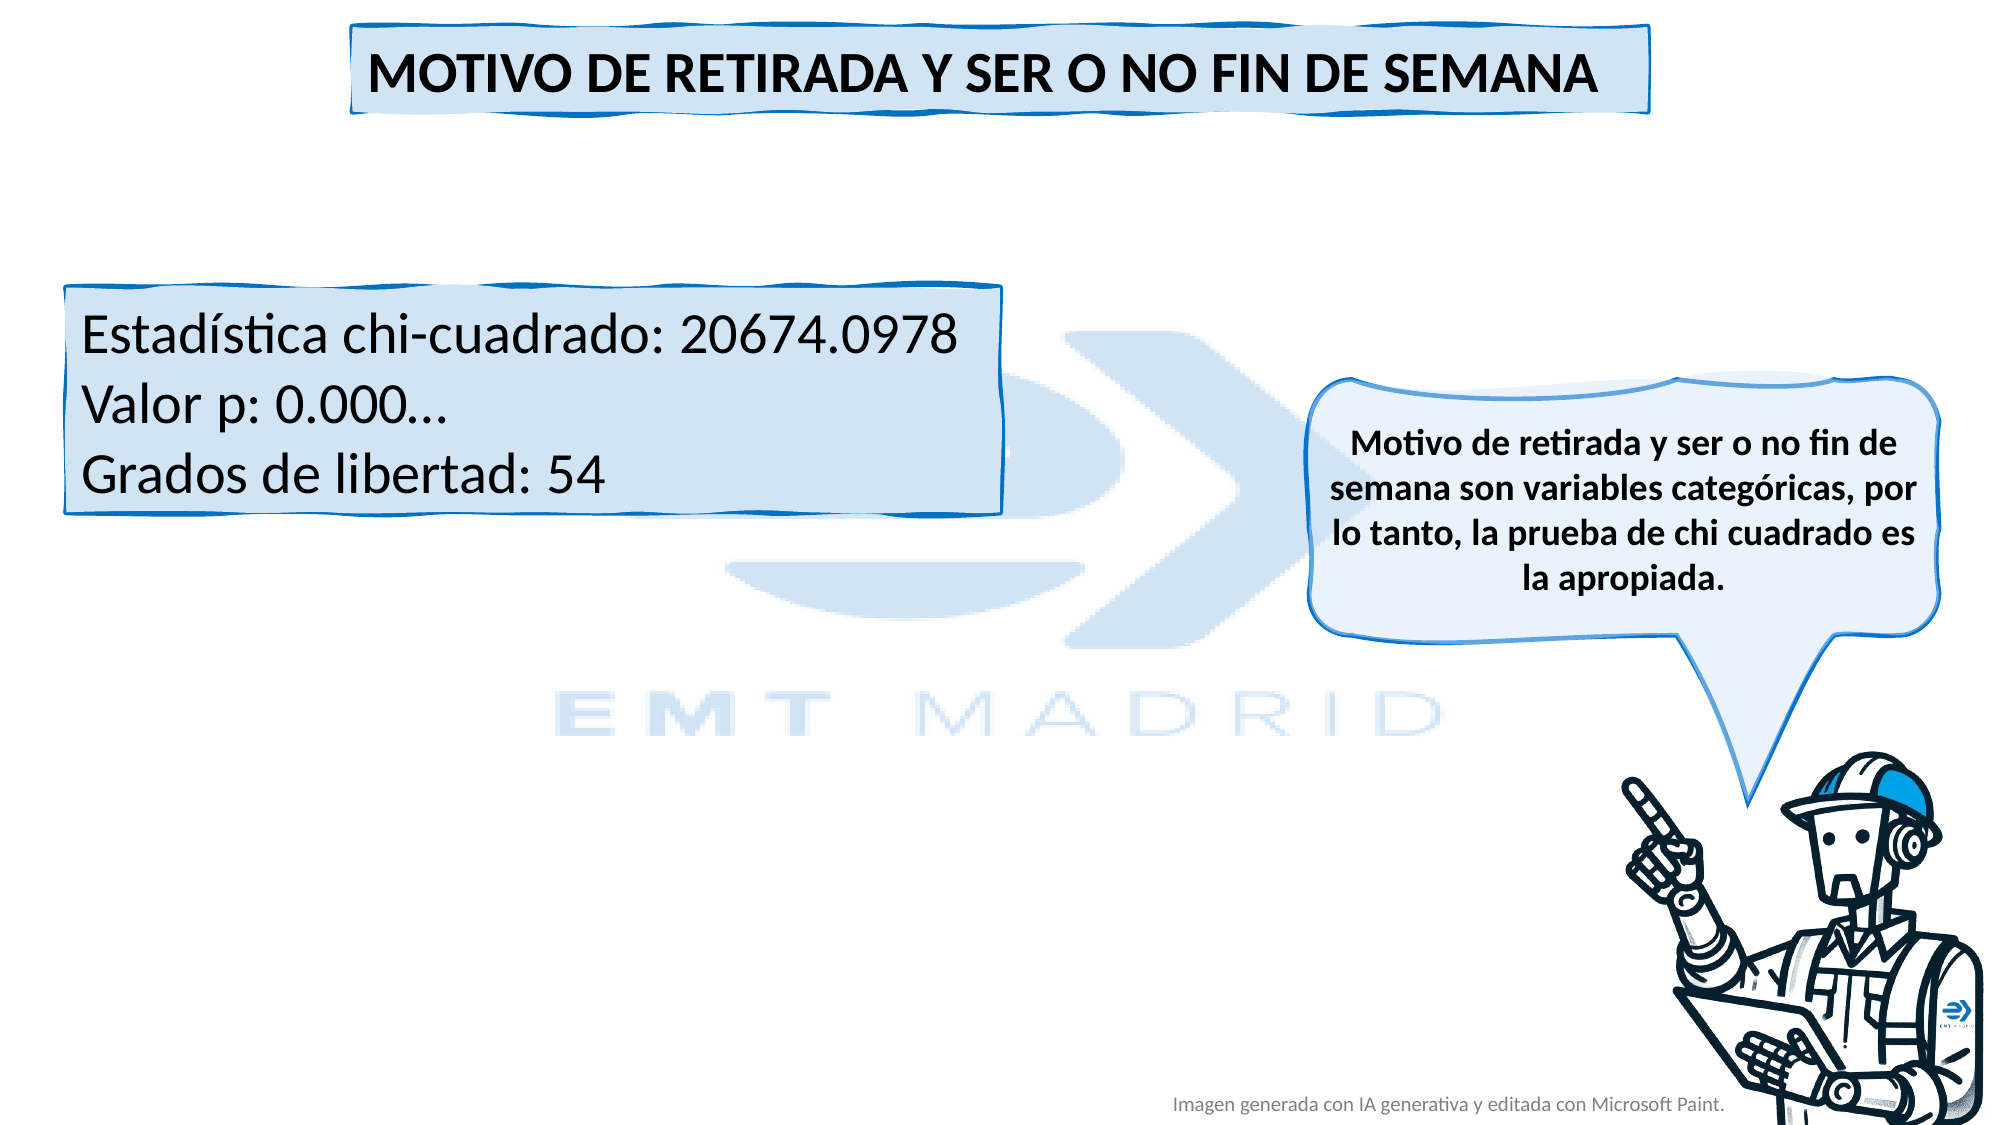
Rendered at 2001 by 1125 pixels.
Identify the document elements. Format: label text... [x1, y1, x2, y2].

text_box MOTIVO DE RETIRADA Y SER O NO FIN DE SEMANA [351, 24, 1649, 115]
picture [1593, 727, 2000, 1125]
text_box Motivo de retirada y ser o no fin de semana son variables categóricas, por lo tanto, la prueba de chi cuadrado es la apropiada. [1304, 370, 1941, 727]
text_box Estadística chi-cuadrado: 20674.0978 Valor p: 0.000… Grados de libertad: 54 [64, 283, 1003, 516]
text_box Imagen generada con IA generativa y editada con Microsoft Paint. [1158, 1083, 1593, 1123]
